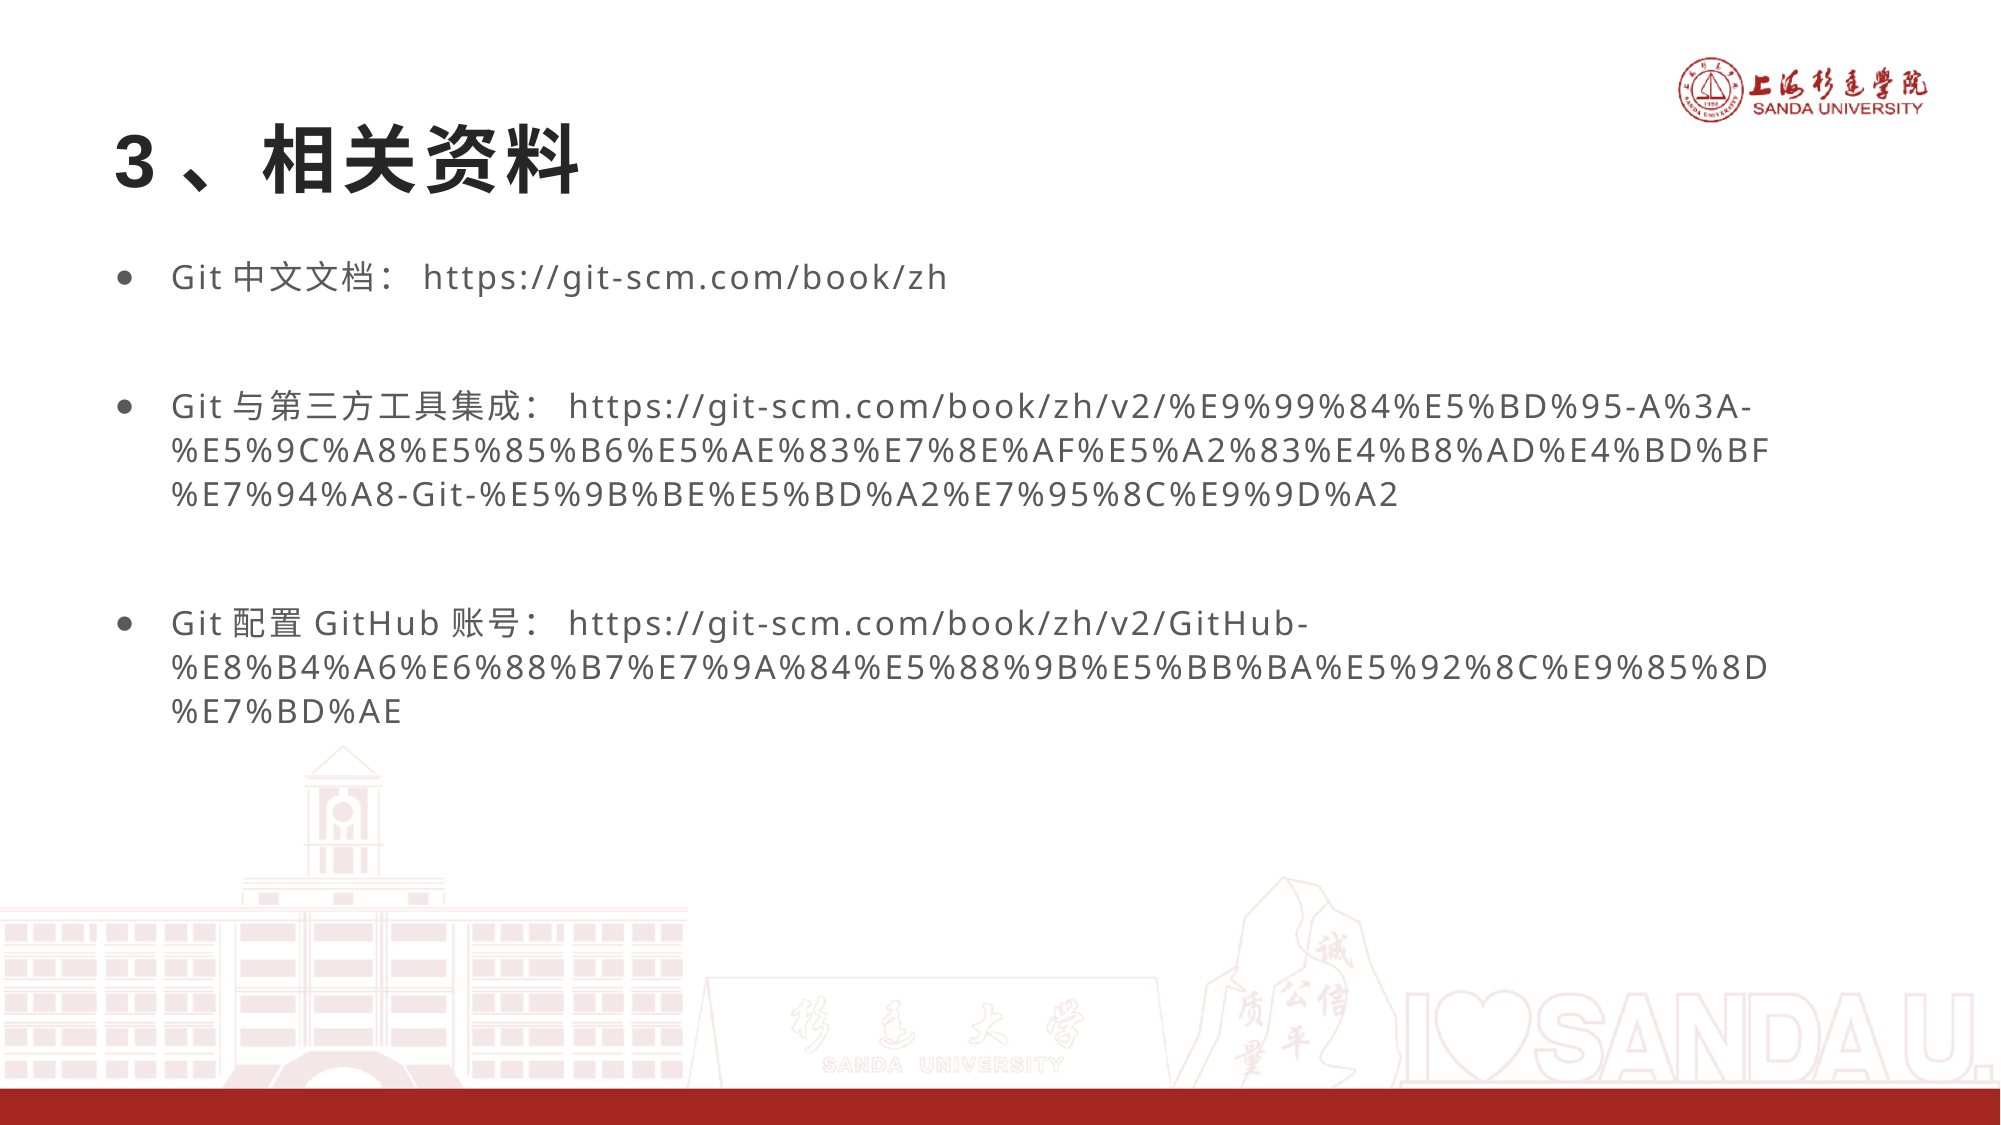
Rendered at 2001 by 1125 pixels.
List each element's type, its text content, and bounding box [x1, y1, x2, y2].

picture [0, 0, 2001, 1125]
list Git中文文档：https://git-scm.com/book/zh Git与第三方工具集成：https://git-scm.com/book/zh/v2/%E9%99%84%E5%BD%95-A%3A-%E5%9C%A8%E5%85%B6%E5%AE%83%E7%8E%AF%E5%A2%83%E4%B8%AD%E4%BD%BF%E7%94%A8-Git-%E5%9B%BE%E5%BD%A2%E7%95%8C%E9%9D%A2 Git配置GitHub账号：https://git-scm.com/book/zh/v2/GitHub-%E8%B4%A6%E6%88%B7%E7%9A%84%E5%88%9B%E5%BB%BA%E5%92%8C%E9%85%8D%E7%BD%AE [99, 244, 1900, 1109]
text_box 3、相关资料 [99, 99, 1632, 216]
